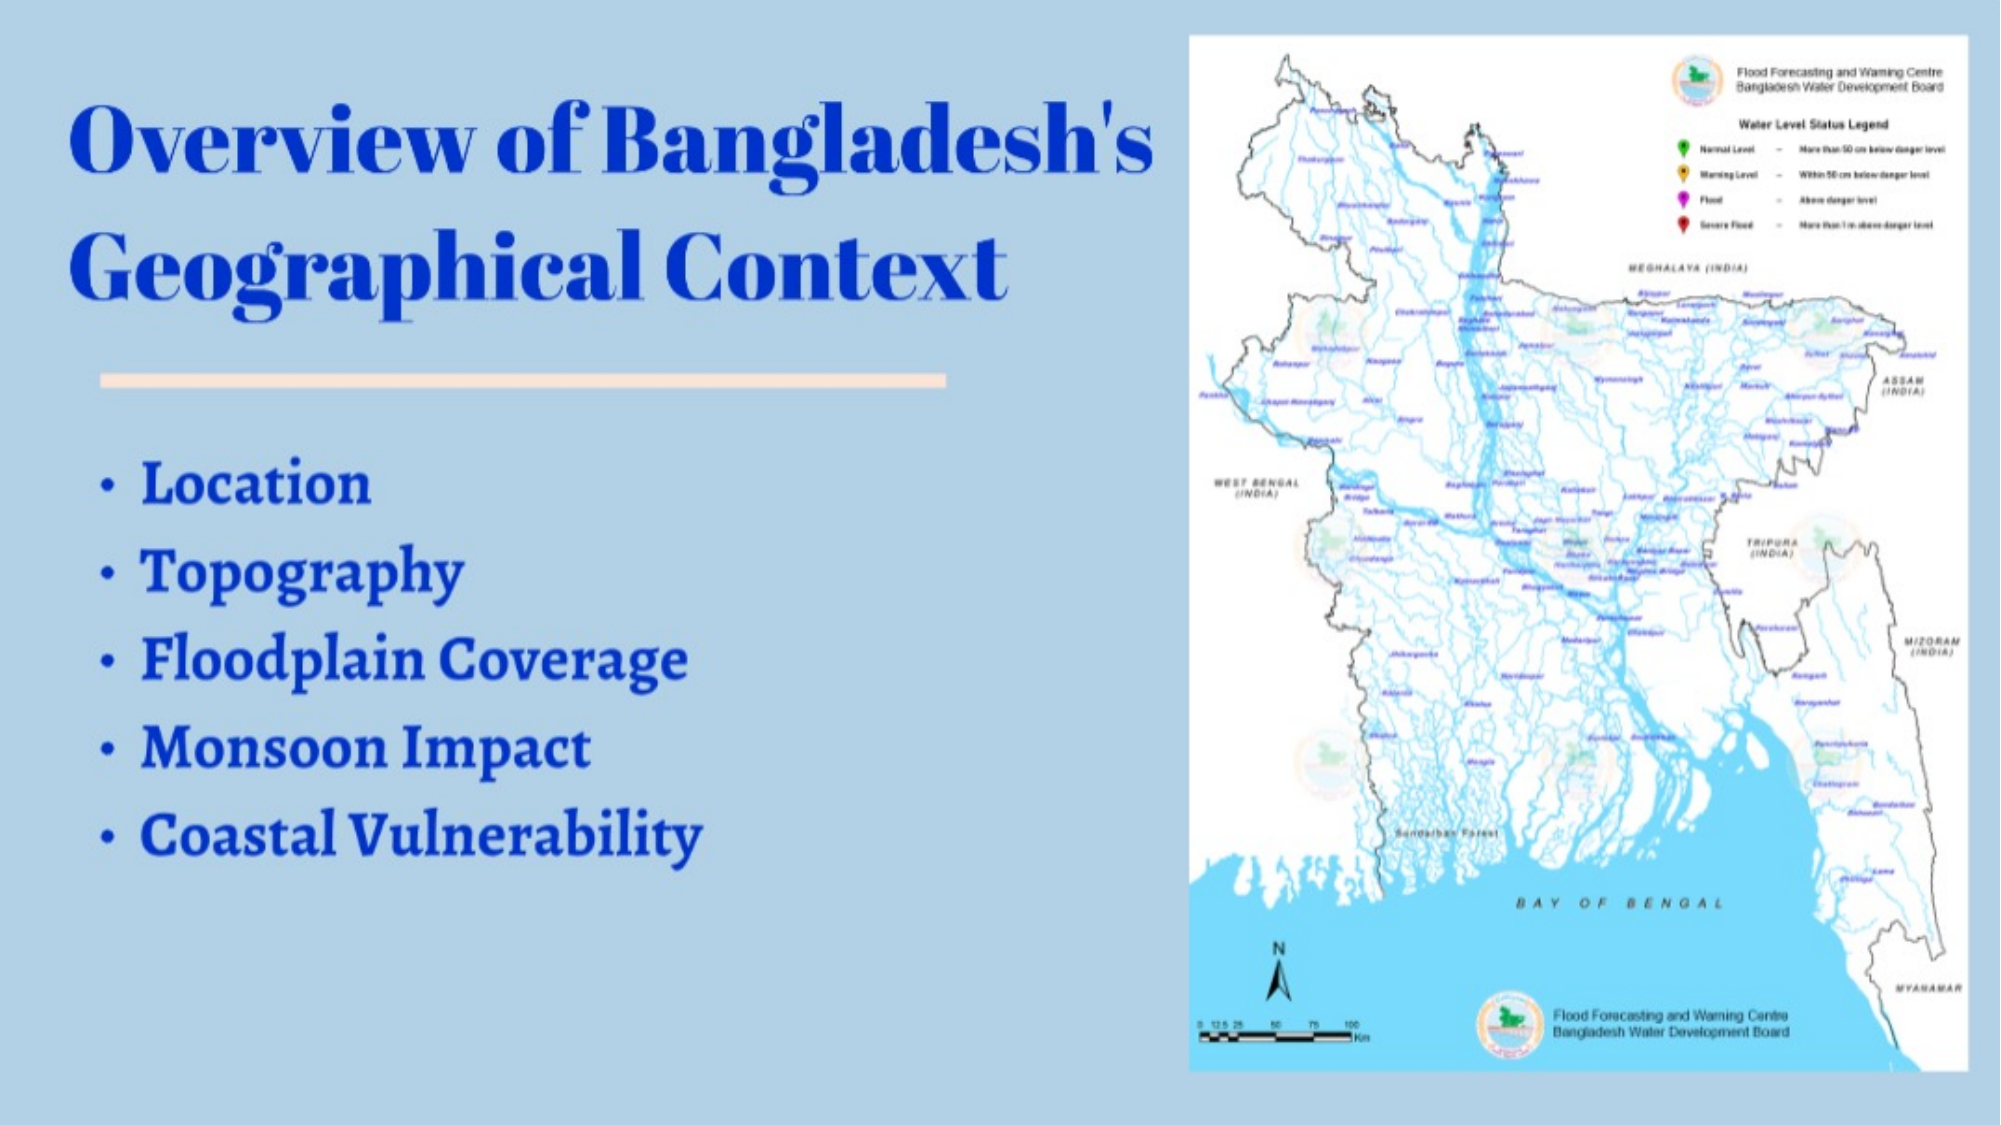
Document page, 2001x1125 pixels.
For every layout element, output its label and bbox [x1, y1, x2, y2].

list [0, 0, 2000, 1125]
